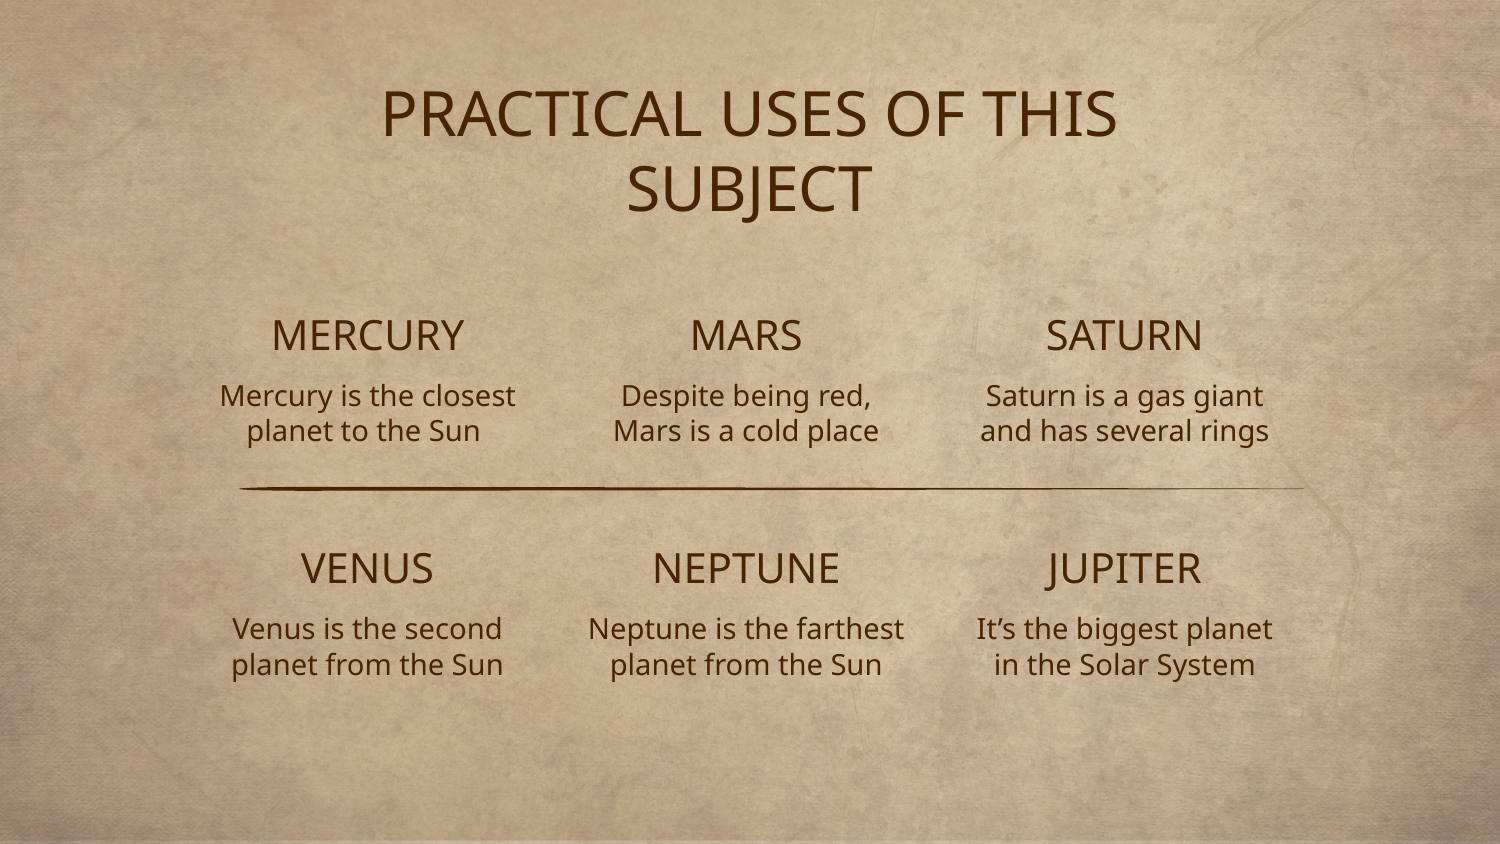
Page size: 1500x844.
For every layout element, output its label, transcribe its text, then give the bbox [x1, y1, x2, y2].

subtitle Saturn is a gas giant and has several rings [948, 362, 1302, 458]
subtitle Venus is the second planet from the Sun [190, 595, 545, 691]
title SATURN [956, 299, 1294, 362]
title MARS [577, 299, 915, 362]
text_box [239, 486, 1305, 491]
subtitle Mercury is the closest planet to the Sun [190, 362, 545, 458]
picture [0, 0, 1500, 844]
title MERCURY [199, 299, 537, 362]
subtitle It’s the biggest planet in the Solar System [948, 595, 1302, 691]
title NEPTUNE [577, 532, 915, 595]
title VENUS [199, 532, 537, 602]
subtitle Neptune is the farthest planet from the Sun [569, 595, 924, 691]
title PRACTICAL USES OF THIS SUBJECT [317, 58, 1183, 218]
subtitle Despite being red, Mars is a cold place [569, 362, 924, 458]
title JUPITER [956, 532, 1294, 595]
